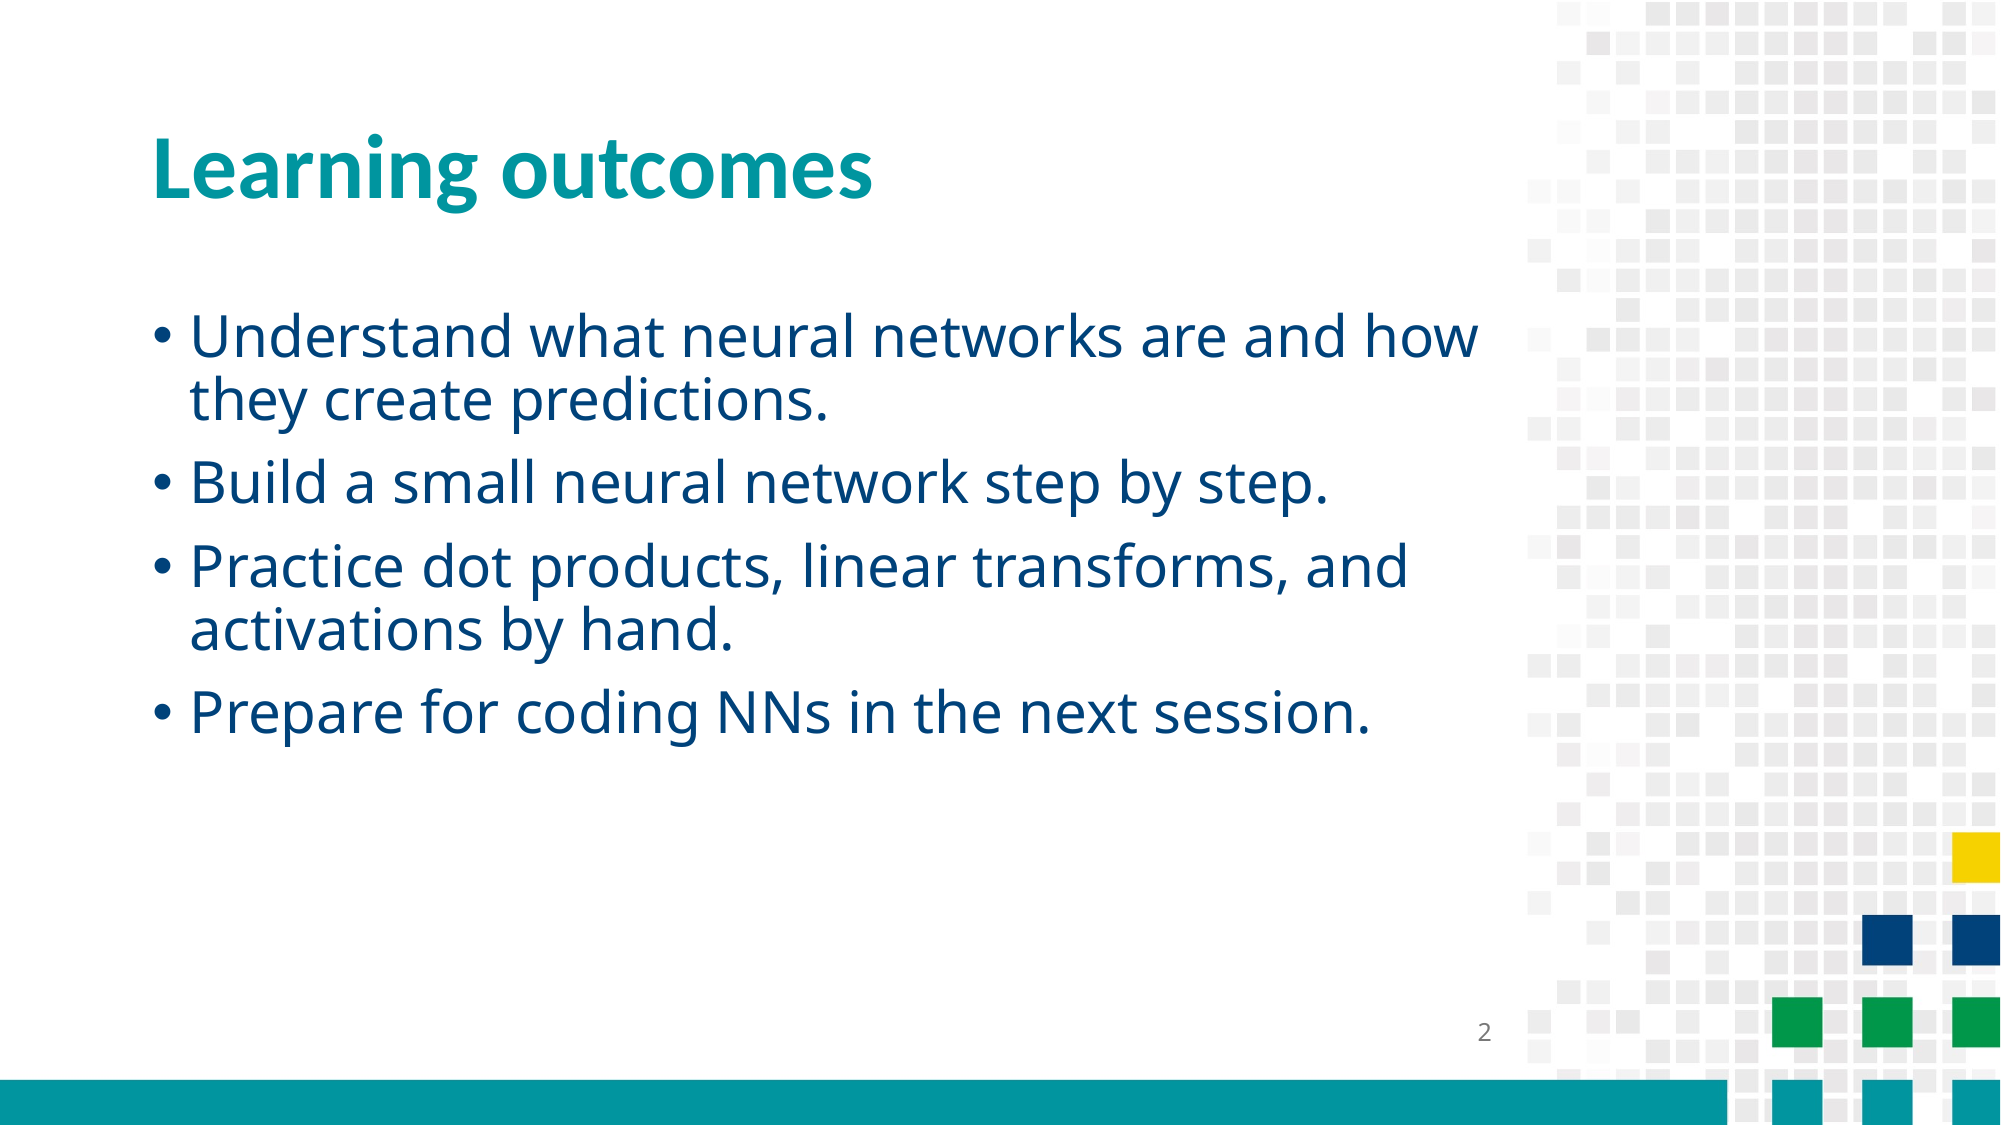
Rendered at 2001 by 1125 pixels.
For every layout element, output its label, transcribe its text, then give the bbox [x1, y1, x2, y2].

slide_number 2 [1191, 1003, 1507, 1064]
list Understand what neural networks are and how they create predictions. Build a small neural network step by step. Practice dot products, linear transforms, and activations by hand. Prepare for coding NNs in the next session. [137, 299, 1507, 981]
title Learning outcomes [137, 59, 1863, 278]
picture [0, 0, 2001, 1125]
